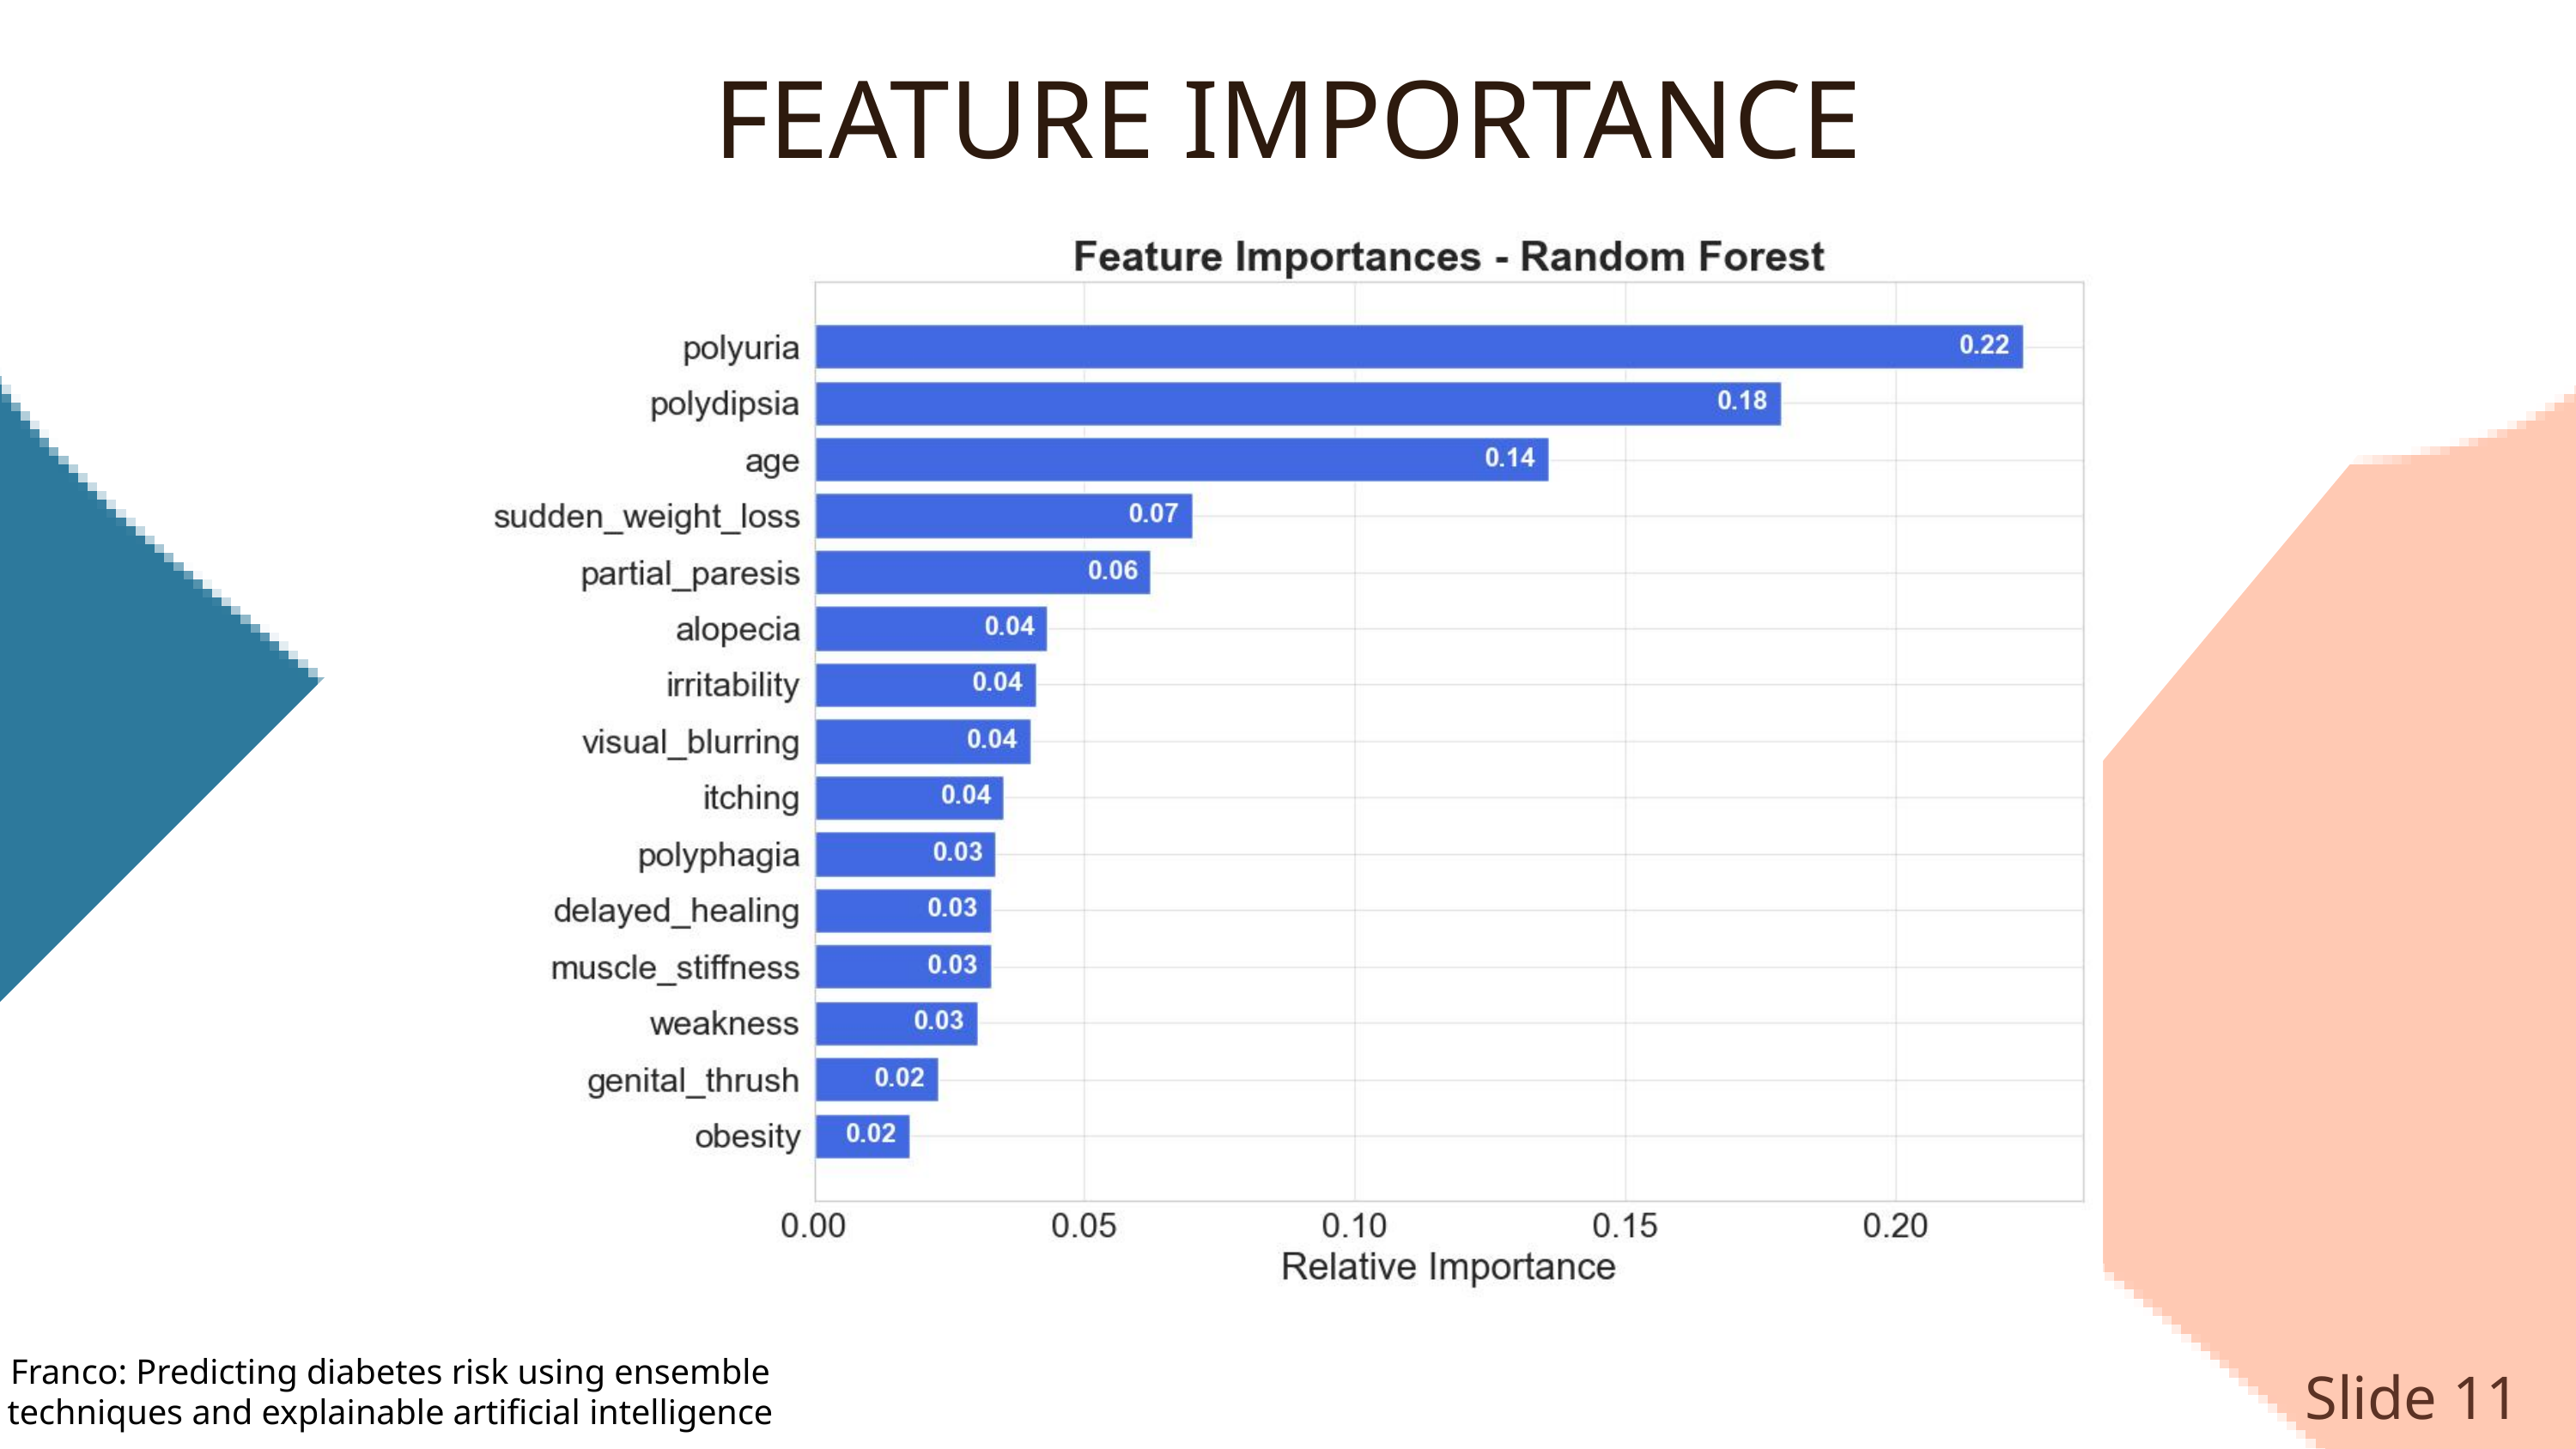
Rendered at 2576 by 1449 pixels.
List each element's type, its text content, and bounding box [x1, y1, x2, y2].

text_box [1878, 192, 2576, 1449]
text_box Franco: Predicting diabetes risk using ensemble techniques and explainable artificial intelligence [0, 1349, 807, 1432]
text_box Slide 11 [2290, 1361, 2535, 1432]
text_box [0, 0, 677, 1003]
text_box [472, 221, 2104, 1308]
text_box FEATURE IMPORTANCE [330, 45, 2246, 180]
